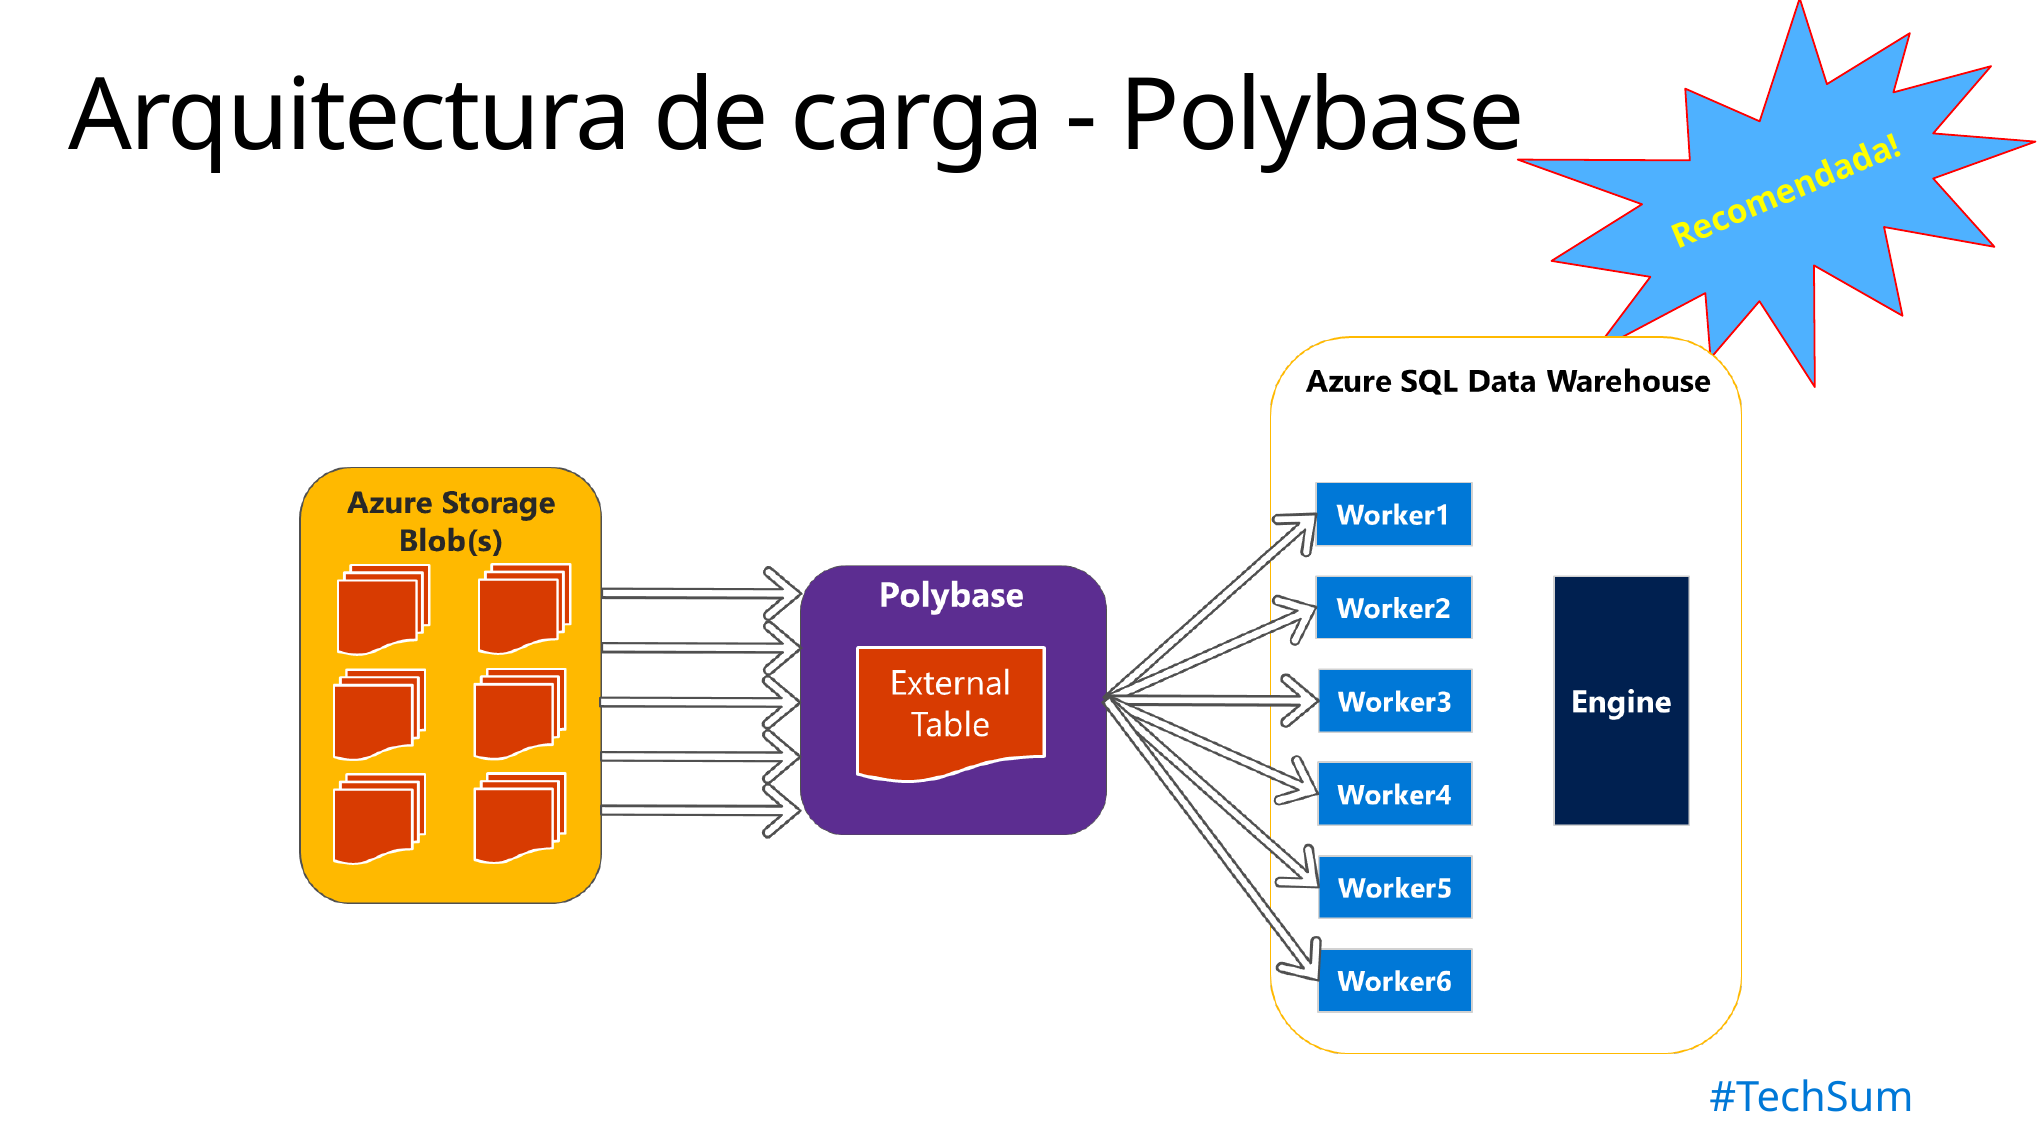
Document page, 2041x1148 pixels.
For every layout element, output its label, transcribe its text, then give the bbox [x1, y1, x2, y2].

text_box Recomendada! [1996, 137, 2037, 157]
text_box Recomendada! [1782, 0, 1817, 48]
title Arquitectura de carga - Polybase [45, 48, 1996, 199]
text_box Recomendada! [1550, 199, 1996, 388]
text_box Recomendada! [1883, 32, 1911, 48]
picture [298, 335, 1742, 1054]
